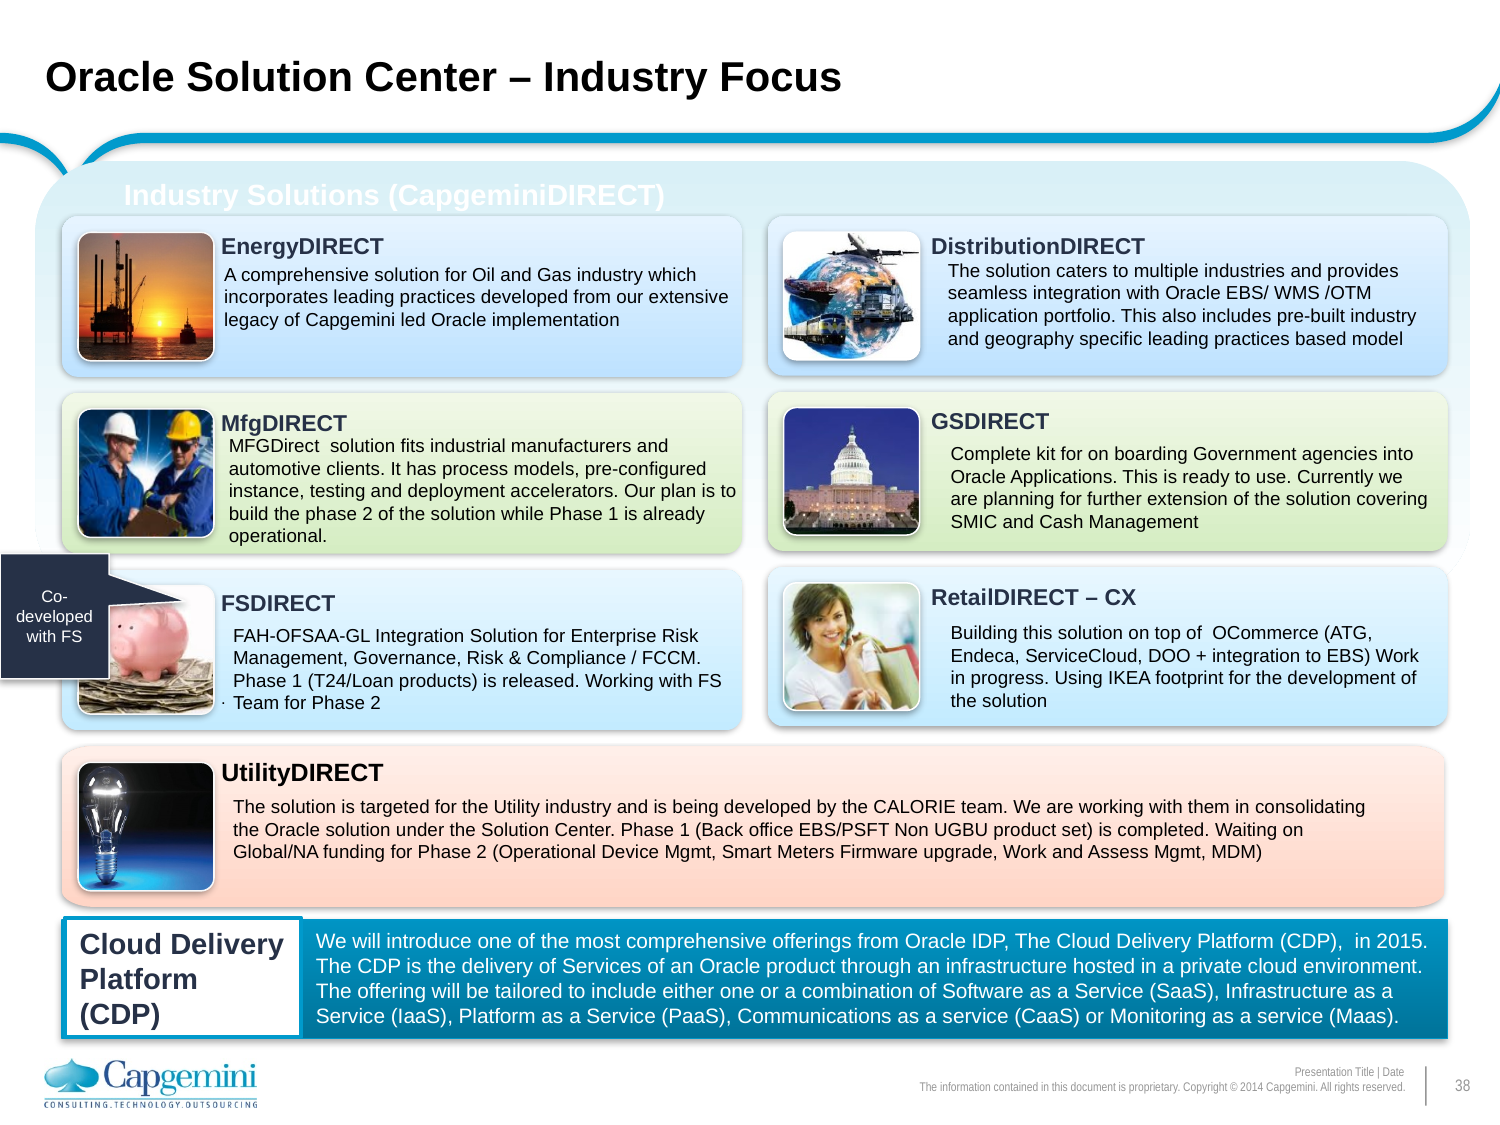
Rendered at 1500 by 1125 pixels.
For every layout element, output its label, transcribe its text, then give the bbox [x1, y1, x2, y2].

text_box MfgDIRECT [62, 392, 742, 554]
text_box Cloud Delivery Platform (CDP) [63, 916, 303, 1039]
text_box FSDIRECT . [62, 688, 741, 731]
text_box [77, 761, 215, 892]
text_box [303, 1035, 1448, 1039]
text_box [77, 231, 215, 362]
text_box EnergyDIRECT [62, 216, 742, 377]
text_box [33, 158, 1473, 572]
title Oracle Solution Center – Industry Focus [0, 3, 1448, 140]
text_box Co-developed with FS [0, 552, 188, 680]
text_box MFGDirect solution fits industrial manufacturers and automotive clients. It has process models, pre-configured instance, testing and deployment accelerators. Our plan is to build the phase 2 of the solution while Phase 1 is already operational. [214, 426, 762, 554]
picture [44, 1058, 257, 1108]
text_box [77, 584, 215, 715]
text_box The solution is targeted for the Utility industry and is being developed by the CALORIE team. We are working with them in consolidating the Oracle solution under the Solution Center. Phase 1 (Back office EBS/PSFT Non UGBU product set) is completed. Waiting on Global/NA funding for Phase 2 (Operational Device Mgmt, Smart Meters Firmware upgrade, Work and Assess Mgmt, MDM) [218, 787, 1394, 871]
text_box [114, 554, 762, 596]
text_box Industry Solutions (CapgeminiDIRECT) [109, 169, 1004, 219]
text_box We will introduce one of the most comprehensive offerings from Oracle IDP, The Cloud Delivery Platform (CDP), in 2015. The CDP is the delivery of Services of an Oracle product through an infrastructure hosted in a private cloud environment. The offering will be tailored to include either one or a combination of Software as a Service (SaaS), Infrastructure as a Service (IaaS), Platform as a Service (PaaS), Communications as a service (CaaS) or Monitoring as a service (Maas). [301, 919, 1471, 1035]
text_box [767, 215, 1448, 727]
text_box FSDIRECT . [114, 569, 742, 615]
text_box A comprehensive solution for Oil and Gas industry which incorporates leading practices developed from our extensive legacy of Capgemini led Oracle implementation [209, 255, 745, 338]
text_box UtilityDIRECT [62, 746, 1445, 907]
text_box [77, 408, 215, 539]
text_box FAH-OFSAA-GL Integration Solution for Enterprise Risk Management, Governance, Risk & Compliance / FCCM. Phase 1 (T24/Loan products) is released. Working with FS Team for Phase 2 [218, 615, 754, 721]
